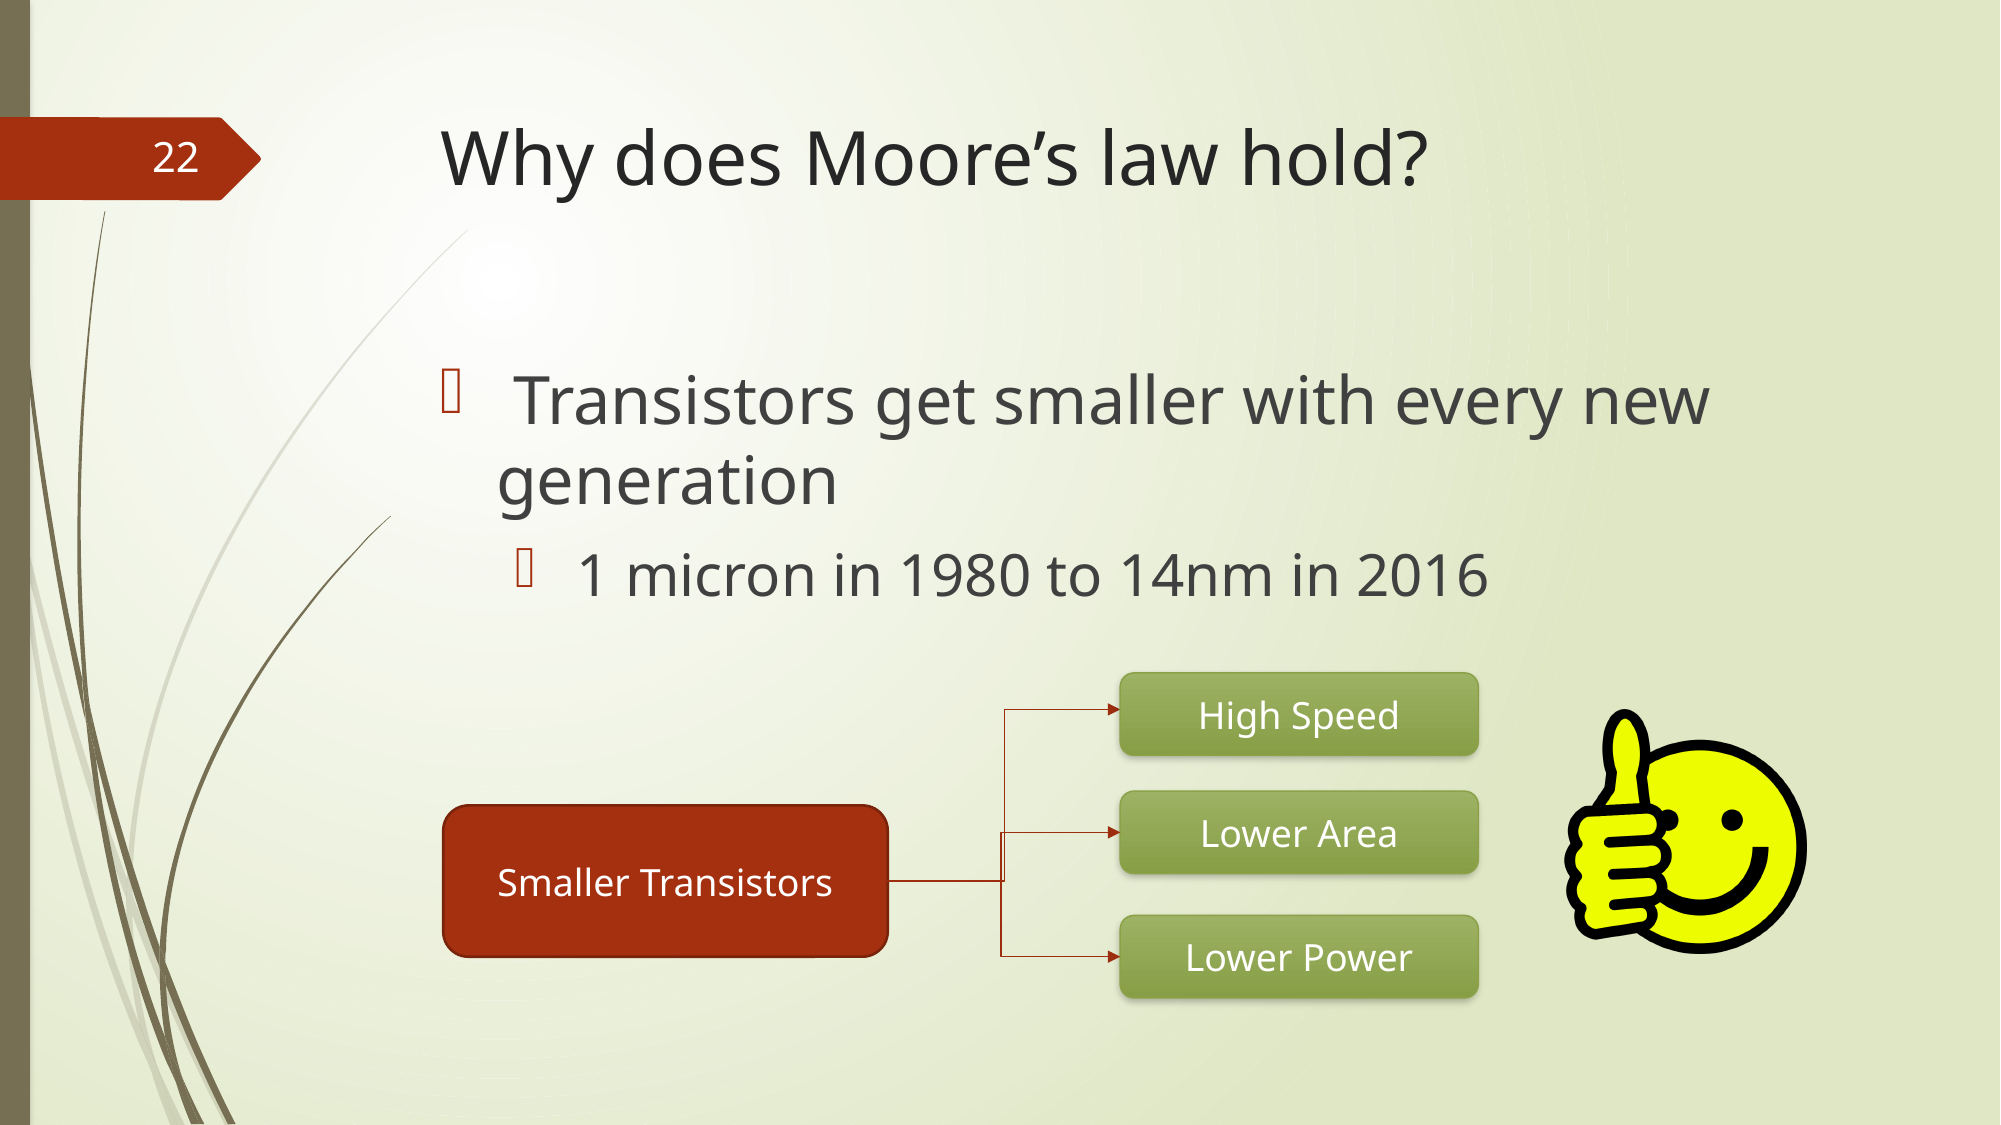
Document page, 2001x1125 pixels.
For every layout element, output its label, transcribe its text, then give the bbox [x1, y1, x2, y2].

title Why does Moore’s law hold? [425, 102, 1888, 313]
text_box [887, 709, 1121, 832]
picture [1564, 709, 1807, 954]
text_box High Speed [1119, 672, 1480, 757]
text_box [887, 832, 1121, 880]
text_box Lower Area [1126, 790, 1480, 875]
slide_number 22 [87, 129, 216, 190]
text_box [887, 880, 1121, 957]
text_box Smaller Transistors [441, 804, 882, 959]
text_box Lower Power [1119, 914, 1480, 999]
list Transistors get smaller with every new generation 1 micron in 1980 to 14nm in 2016 [424, 350, 1888, 633]
